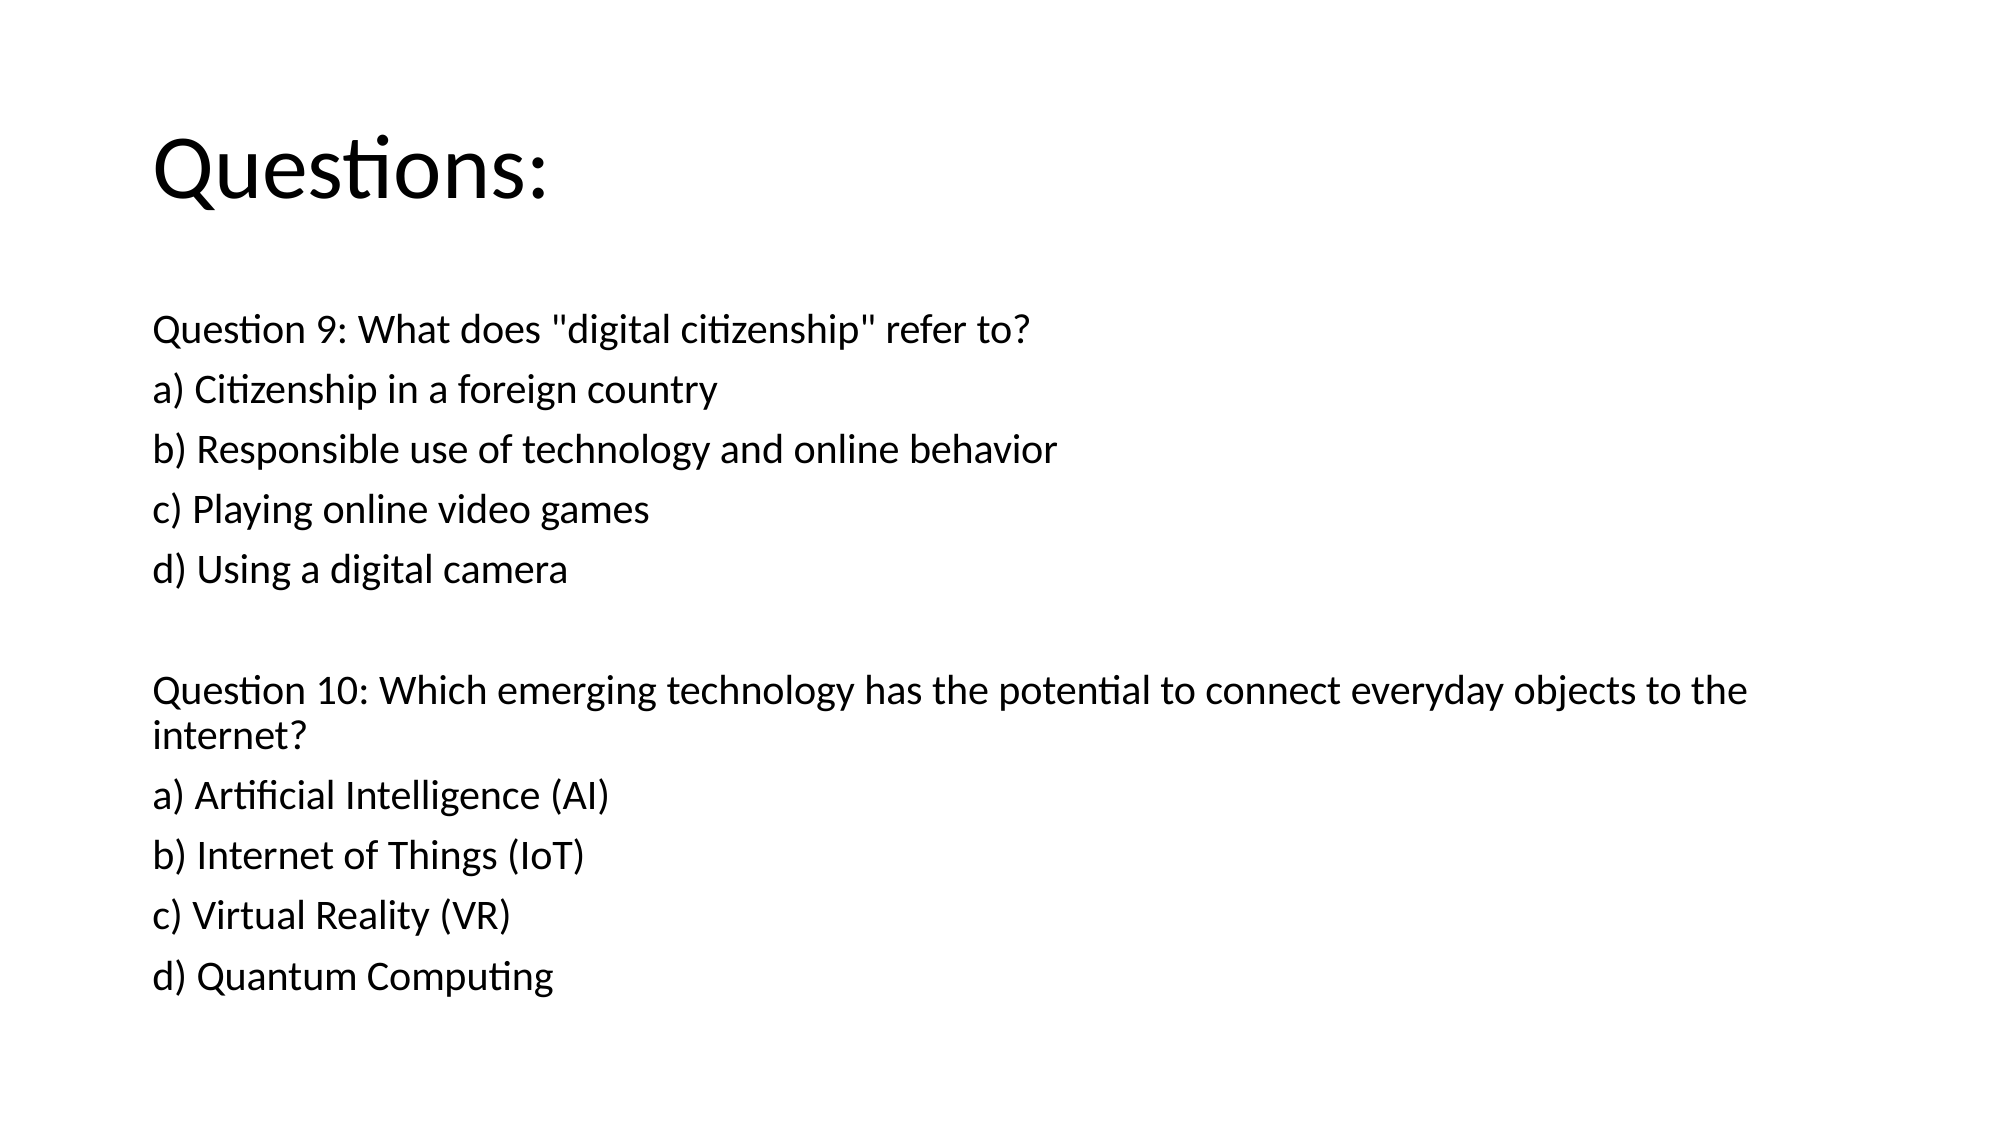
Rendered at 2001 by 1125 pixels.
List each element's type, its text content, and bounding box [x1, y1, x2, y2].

list Question 9: What does "digital citizenship" refer to? a) Citizenship in a foreign country b) Responsible use of technology and online behavior c) Playing online video games d) Using a digital camera Question 10: Which emerging technology has the potential to connect everyday objects to the internet? a) Artificial Intelligence (AI) b) Internet of Things (IoT) c) Virtual Reality (VR) d) Quantum Computing [137, 299, 1863, 1014]
title Questions: [137, 59, 1863, 278]
